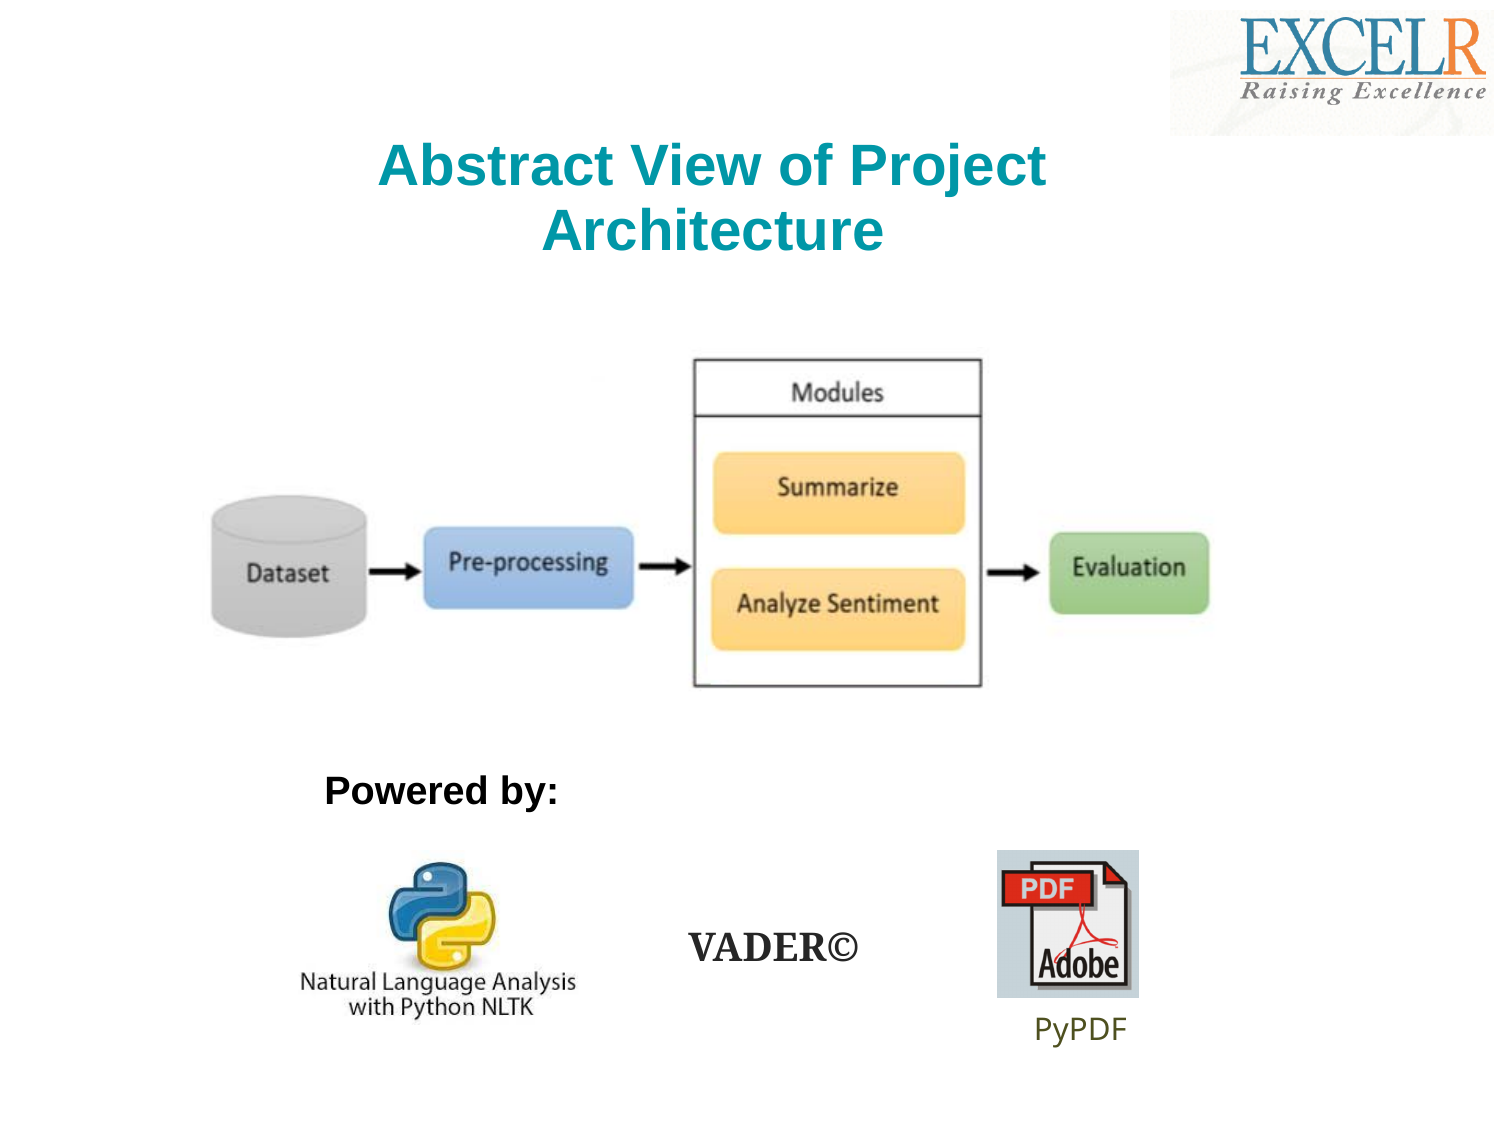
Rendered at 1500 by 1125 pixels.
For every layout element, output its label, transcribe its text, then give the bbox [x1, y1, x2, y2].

text_box Powered by: [286, 762, 597, 822]
text_box Abstract View of Project Architecture [225, 125, 1200, 271]
picture [272, 849, 612, 1027]
picture [198, 347, 1228, 707]
text_box PyPDF [933, 997, 1228, 1062]
picture [997, 850, 1139, 998]
text_box VADER© [619, 918, 930, 978]
picture [1169, 9, 1494, 136]
